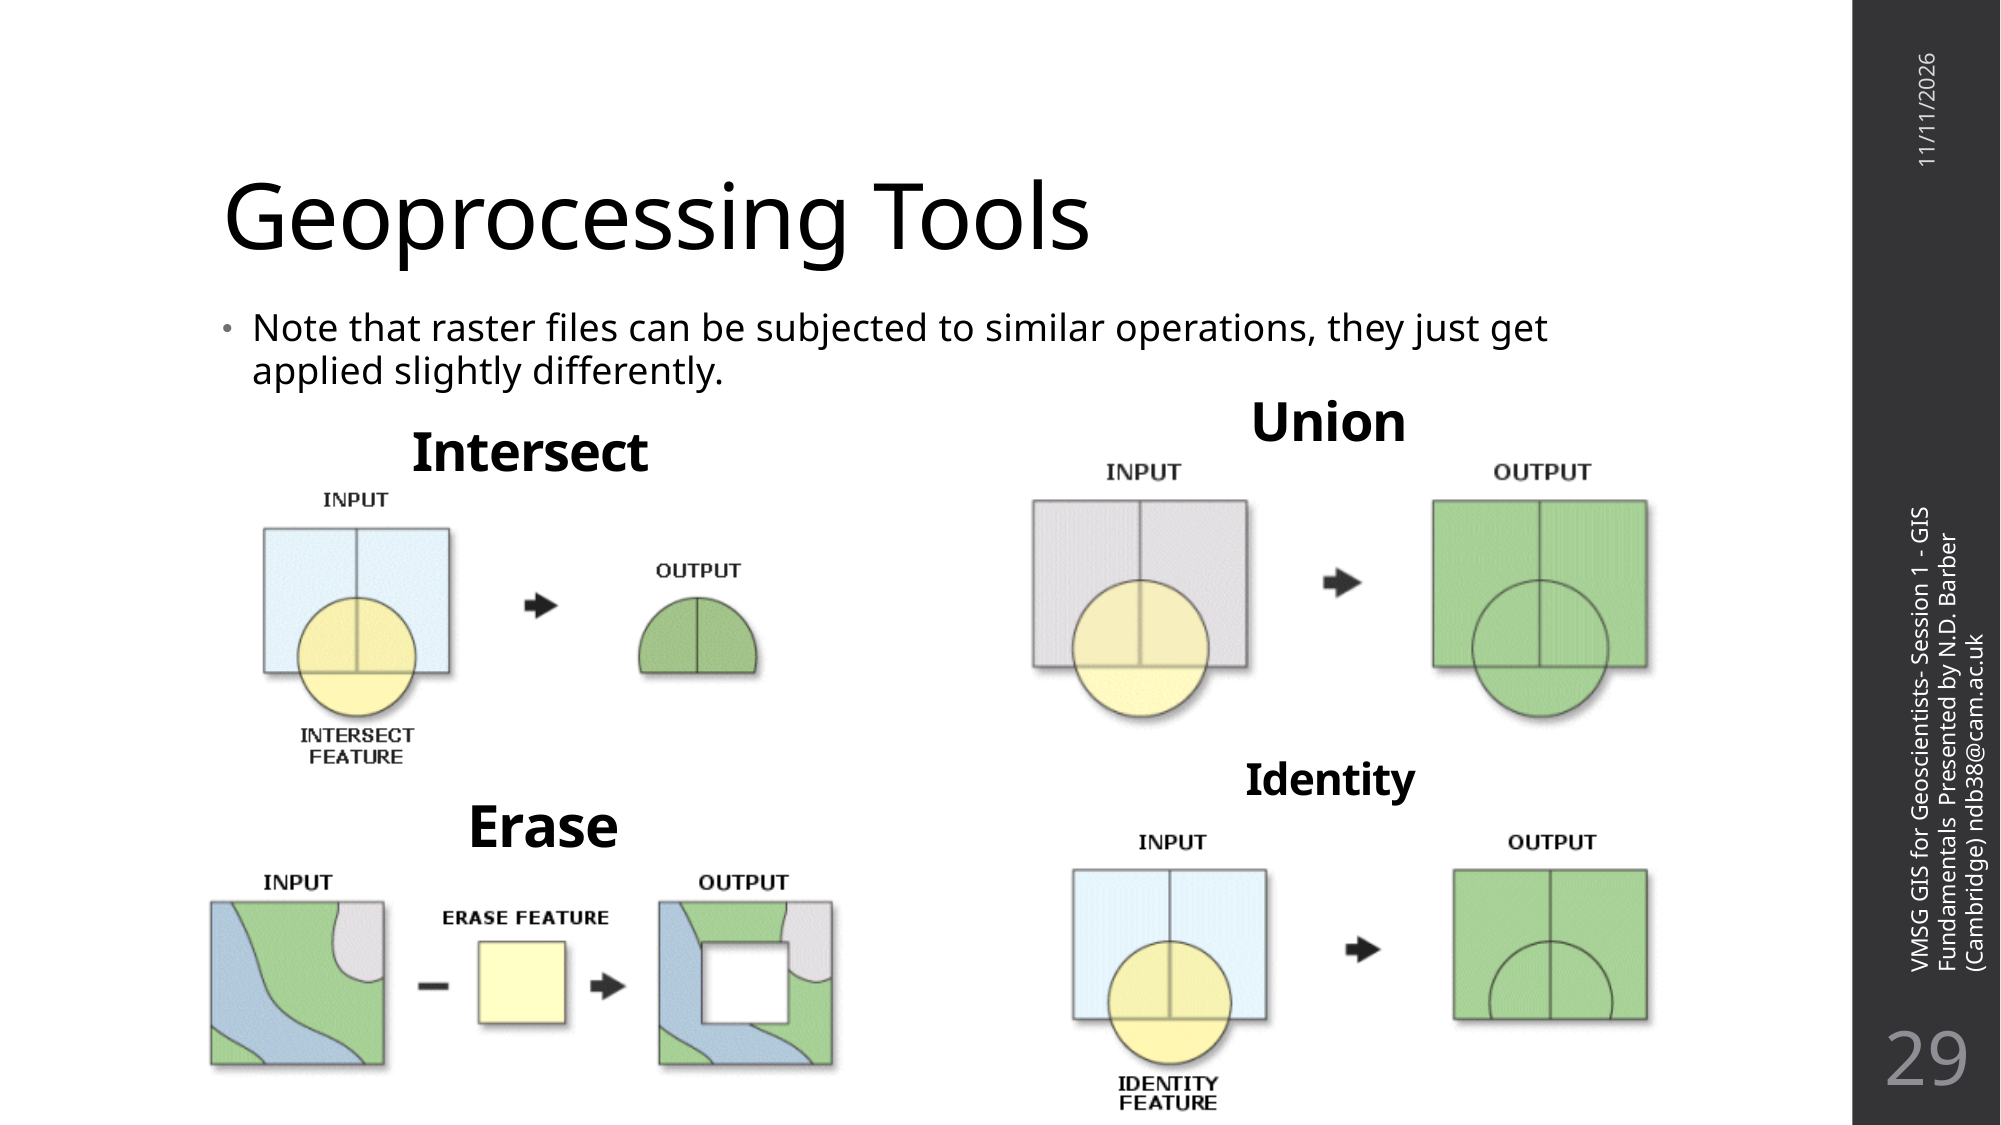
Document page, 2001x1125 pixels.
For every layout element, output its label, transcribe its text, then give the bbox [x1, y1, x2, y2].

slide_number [1897, 37, 1958, 351]
slide_number 28 [1852, 1012, 2000, 1110]
footer VMSG GIS for Geoscientists- Session 1 - GIS Fundamentals Presented by N.D. Barber (Cambridge) ndb38@cam.ac.uk [1897, 400, 1958, 988]
picture [259, 490, 769, 767]
text_box Erase [452, 780, 681, 868]
picture [1028, 459, 1662, 736]
text_box Union [1235, 372, 1426, 455]
list Note that raster files can be subjected to similar operations, they just get applied slightly differently. [206, 299, 1617, 460]
picture [1067, 832, 1662, 1115]
text_box Identity [1230, 744, 1459, 813]
picture [206, 872, 843, 1079]
title Geoprocessing Tools [206, 60, 1797, 278]
text_box Intersect [397, 403, 681, 486]
